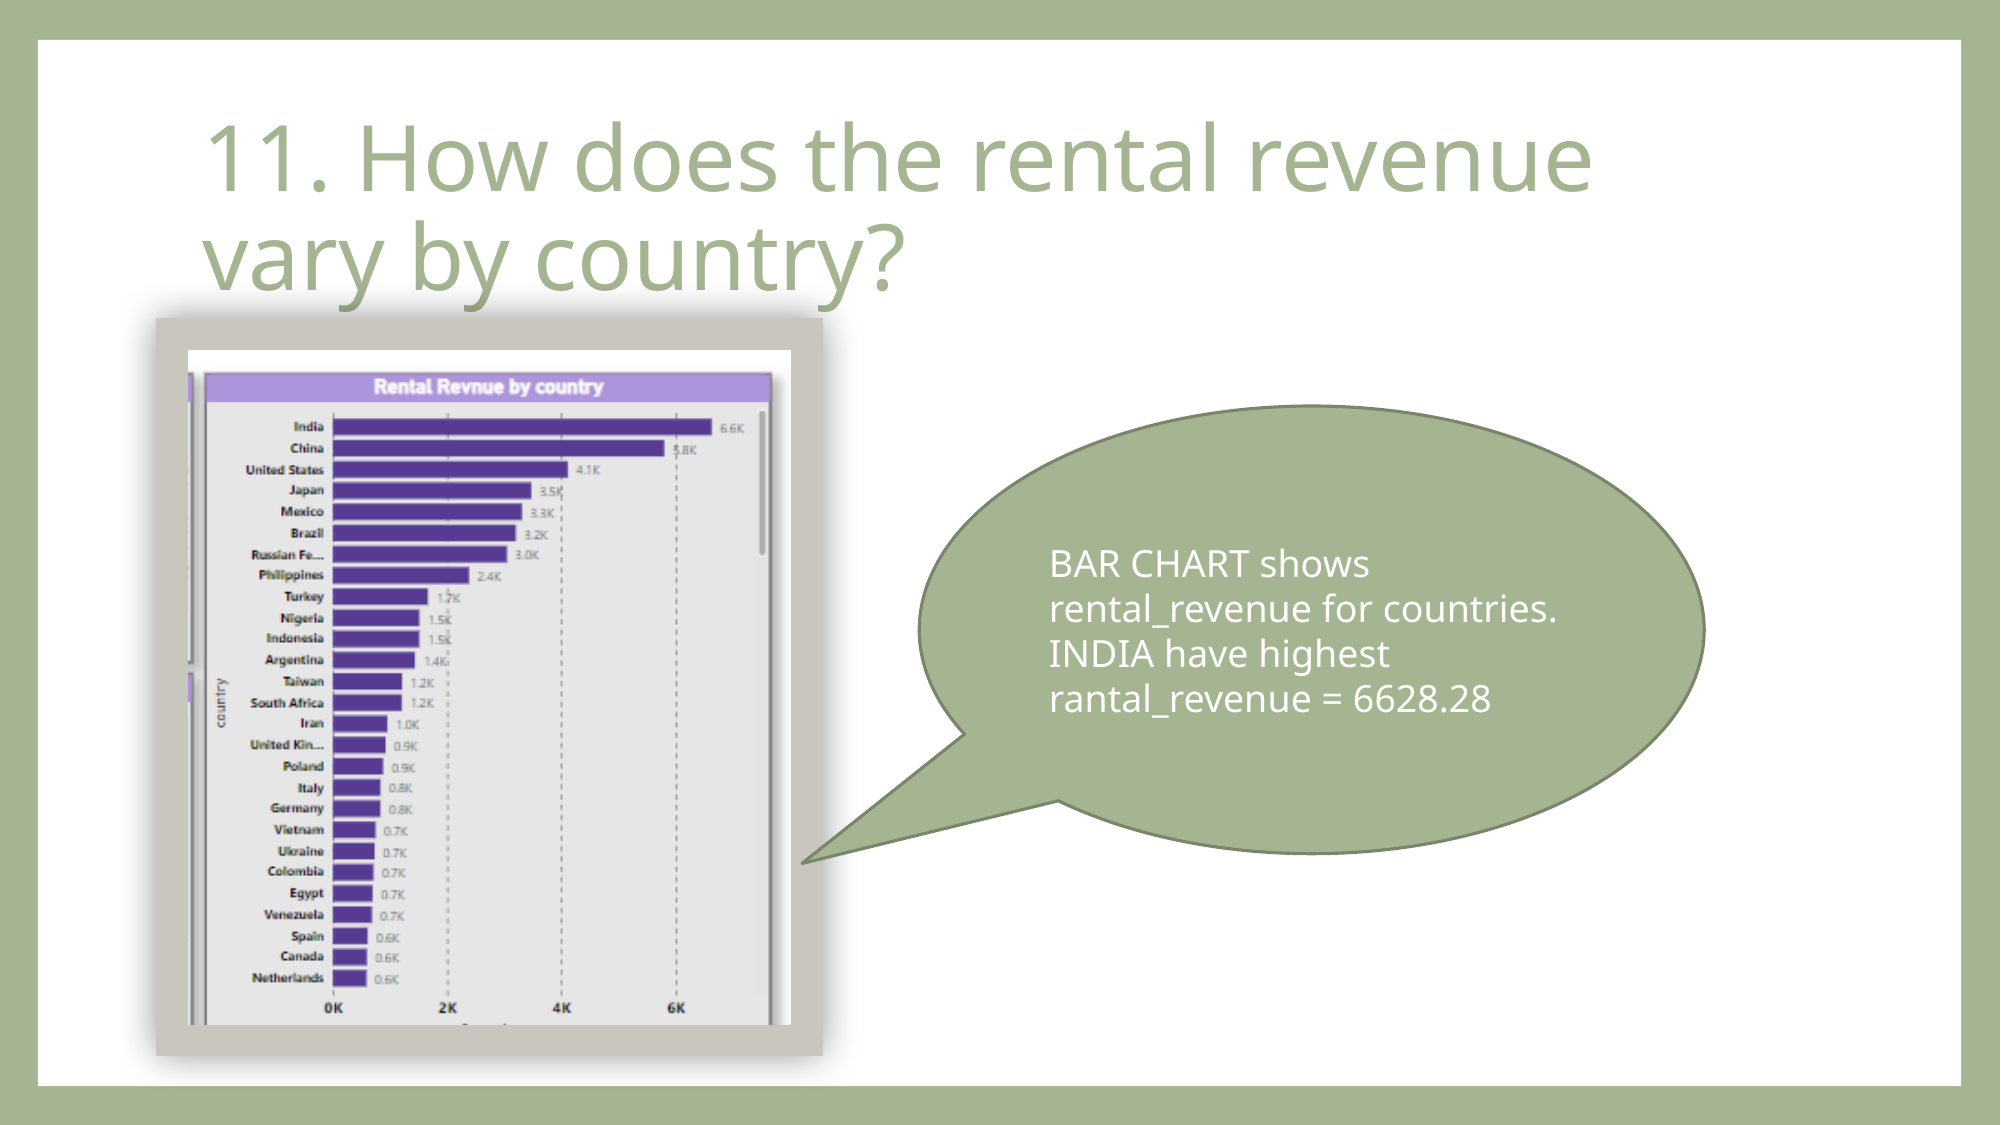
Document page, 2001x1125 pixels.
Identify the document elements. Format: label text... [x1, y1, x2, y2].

title 11. How does the rental revenue vary by country? [187, 99, 1808, 323]
text_box BAR CHART shows rental_revenue for countries. INDIA have highest rantal_revenue = 6628.28 [800, 404, 1706, 866]
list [187, 349, 792, 1026]
